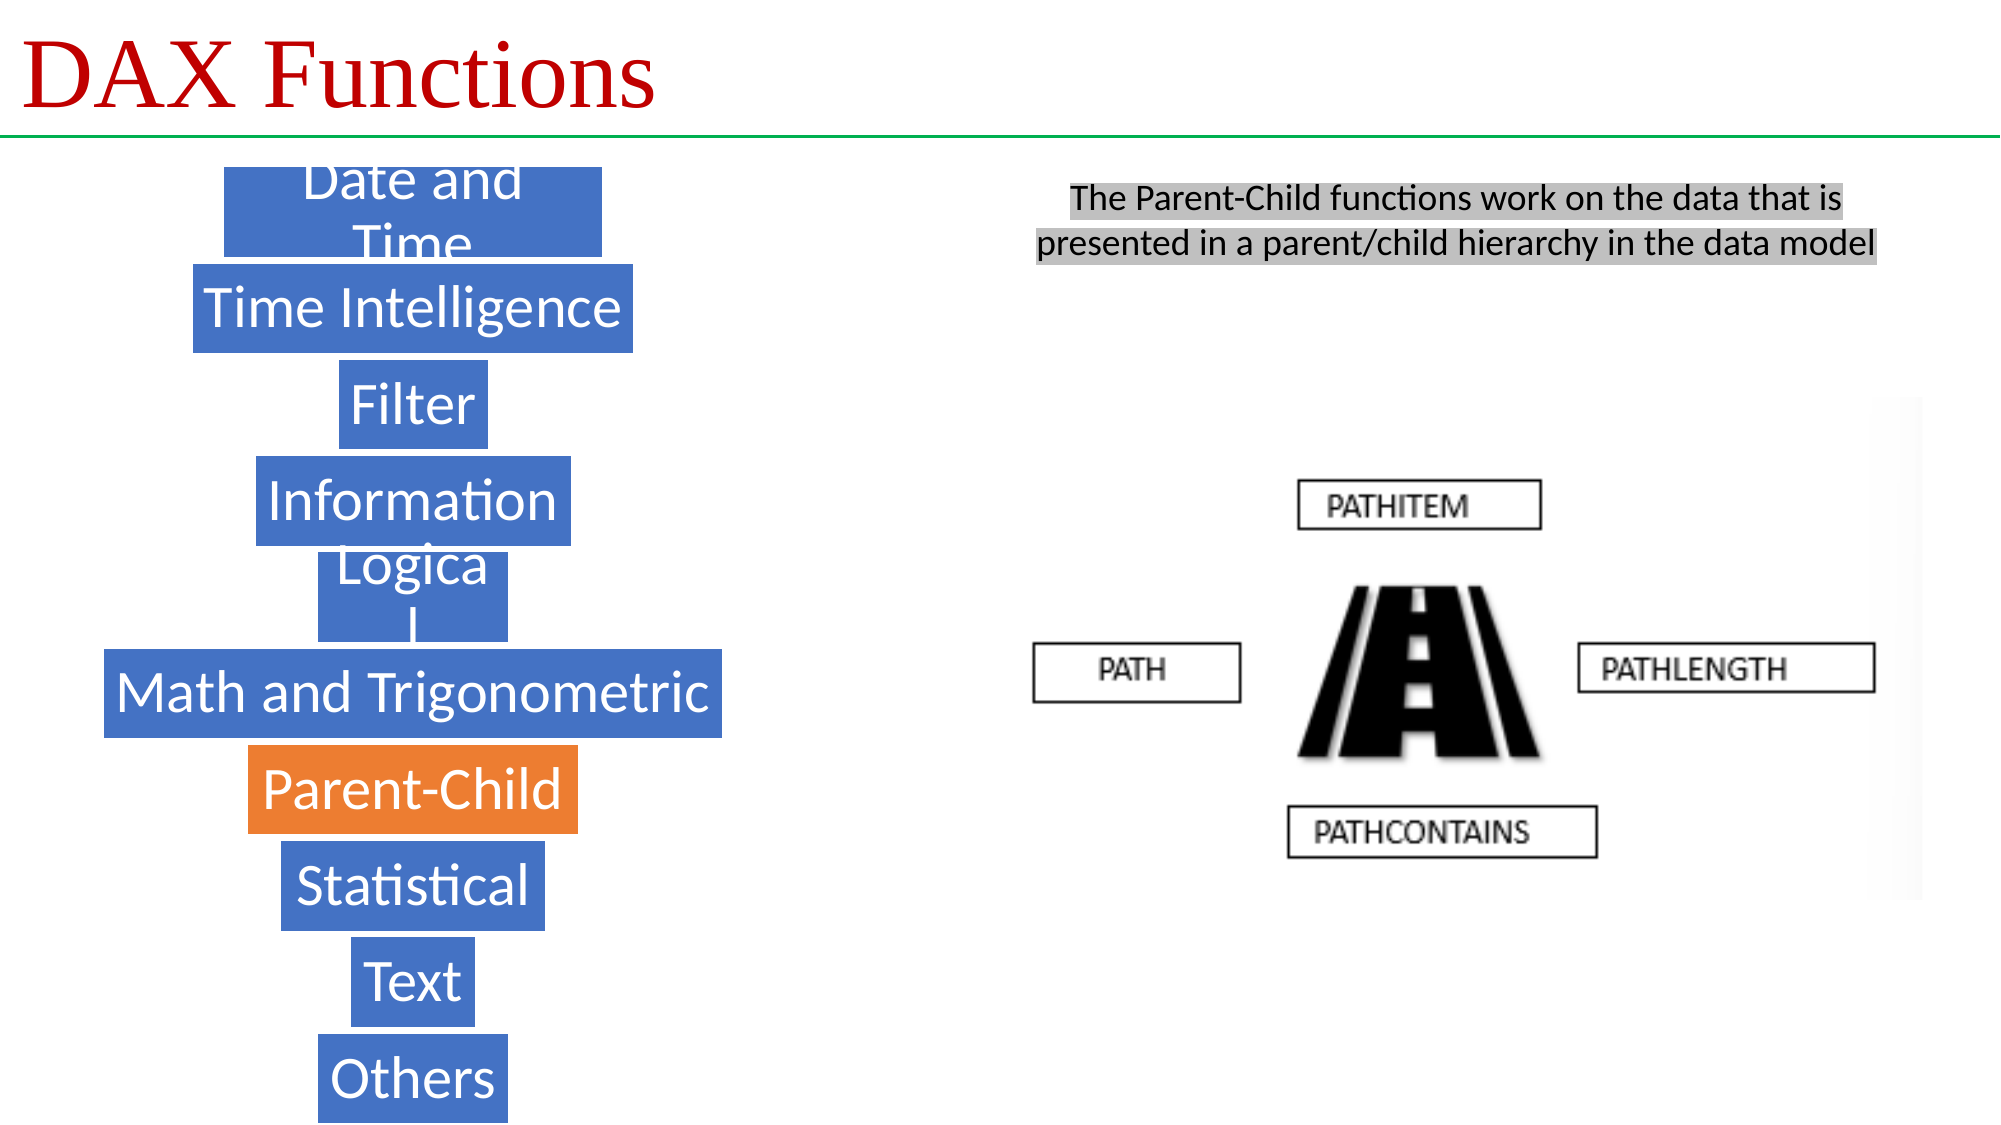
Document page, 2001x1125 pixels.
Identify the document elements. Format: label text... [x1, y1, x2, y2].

text_box The Parent-Child functions work on the data that is presented in a parent/child hierarchy in the data model [913, 165, 2000, 271]
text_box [0, 165, 827, 1125]
text_box DAX Functions [0, 0, 679, 135]
picture [944, 397, 1923, 900]
